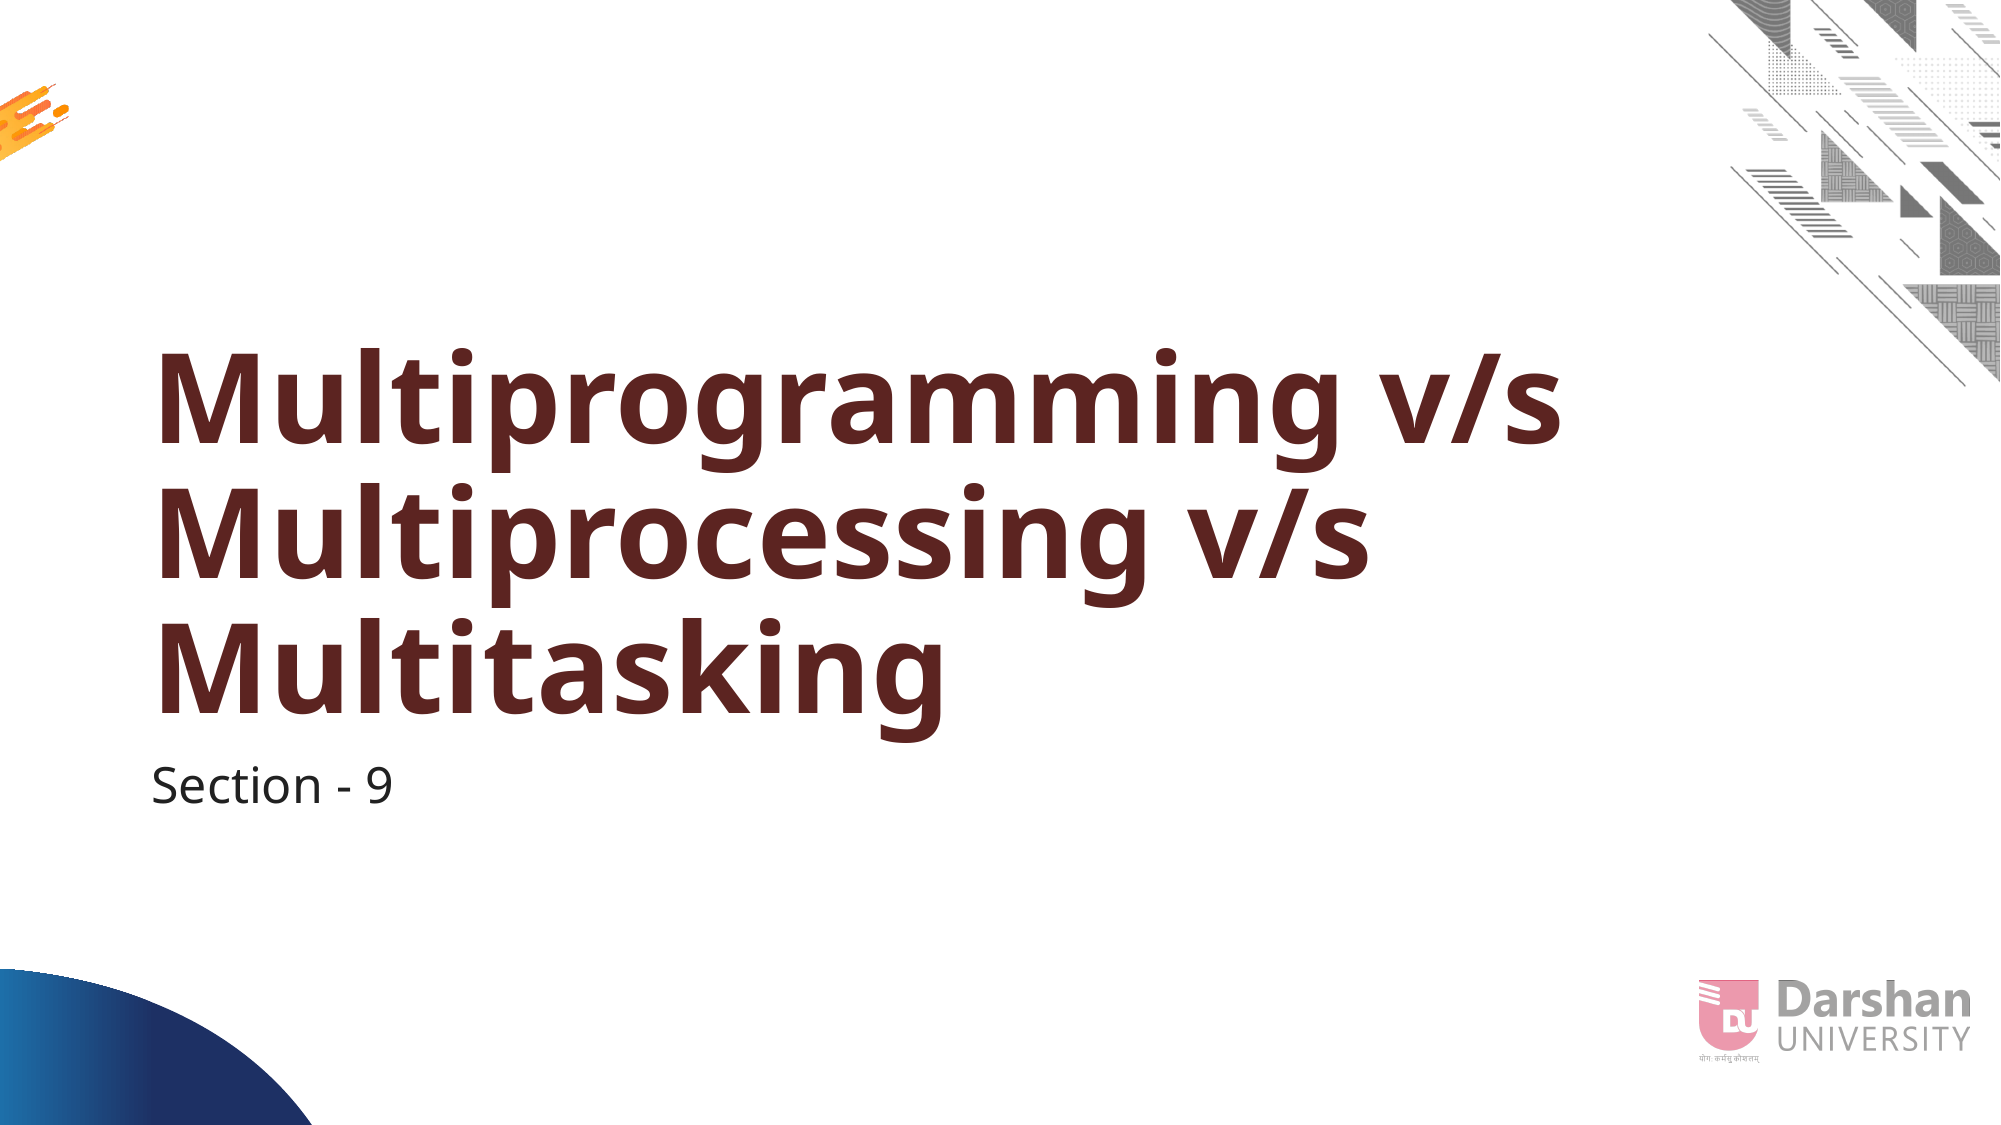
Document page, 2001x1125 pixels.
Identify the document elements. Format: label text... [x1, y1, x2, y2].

title Multiprogramming v/s Multiprocessing v/s Multitasking [136, 280, 1862, 749]
picture [0, 65, 90, 193]
list Section - 9 [136, 752, 1862, 999]
